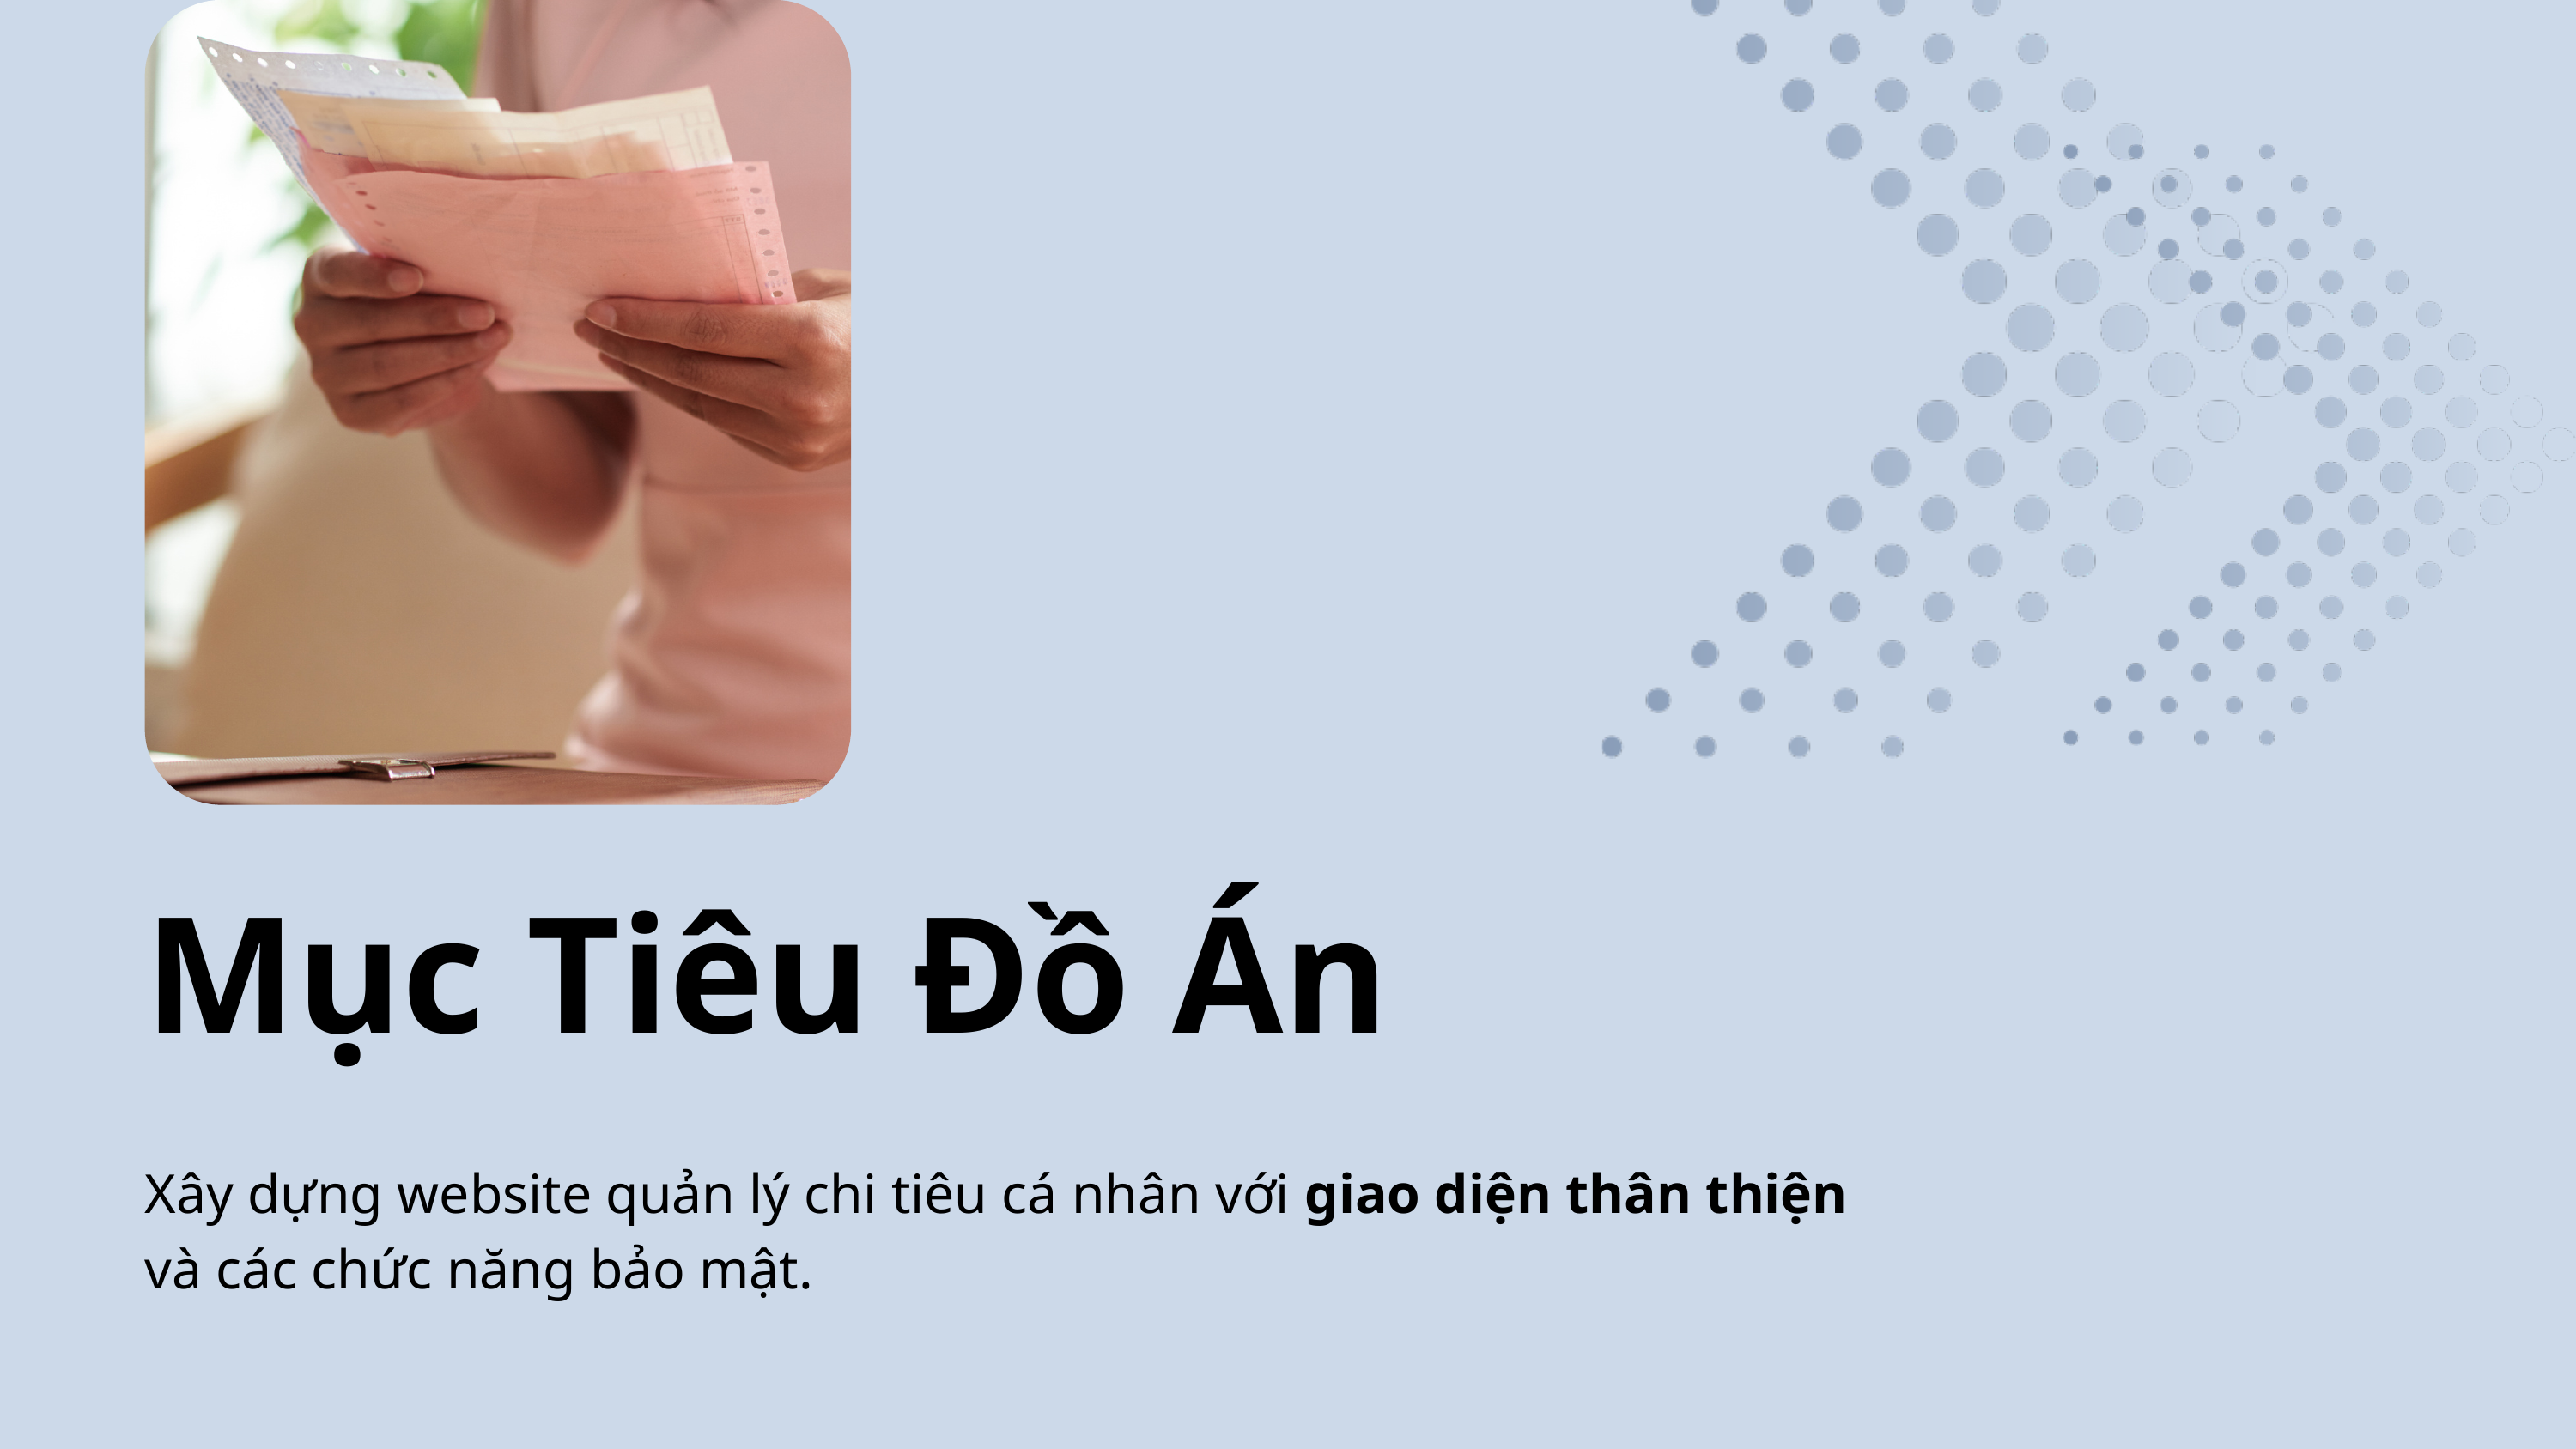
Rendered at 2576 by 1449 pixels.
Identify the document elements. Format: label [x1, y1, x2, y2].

text_box [2063, 144, 2576, 746]
text_box [1601, 0, 2336, 759]
text_box [144, 0, 852, 805]
text_box [144, 906, 1874, 1304]
